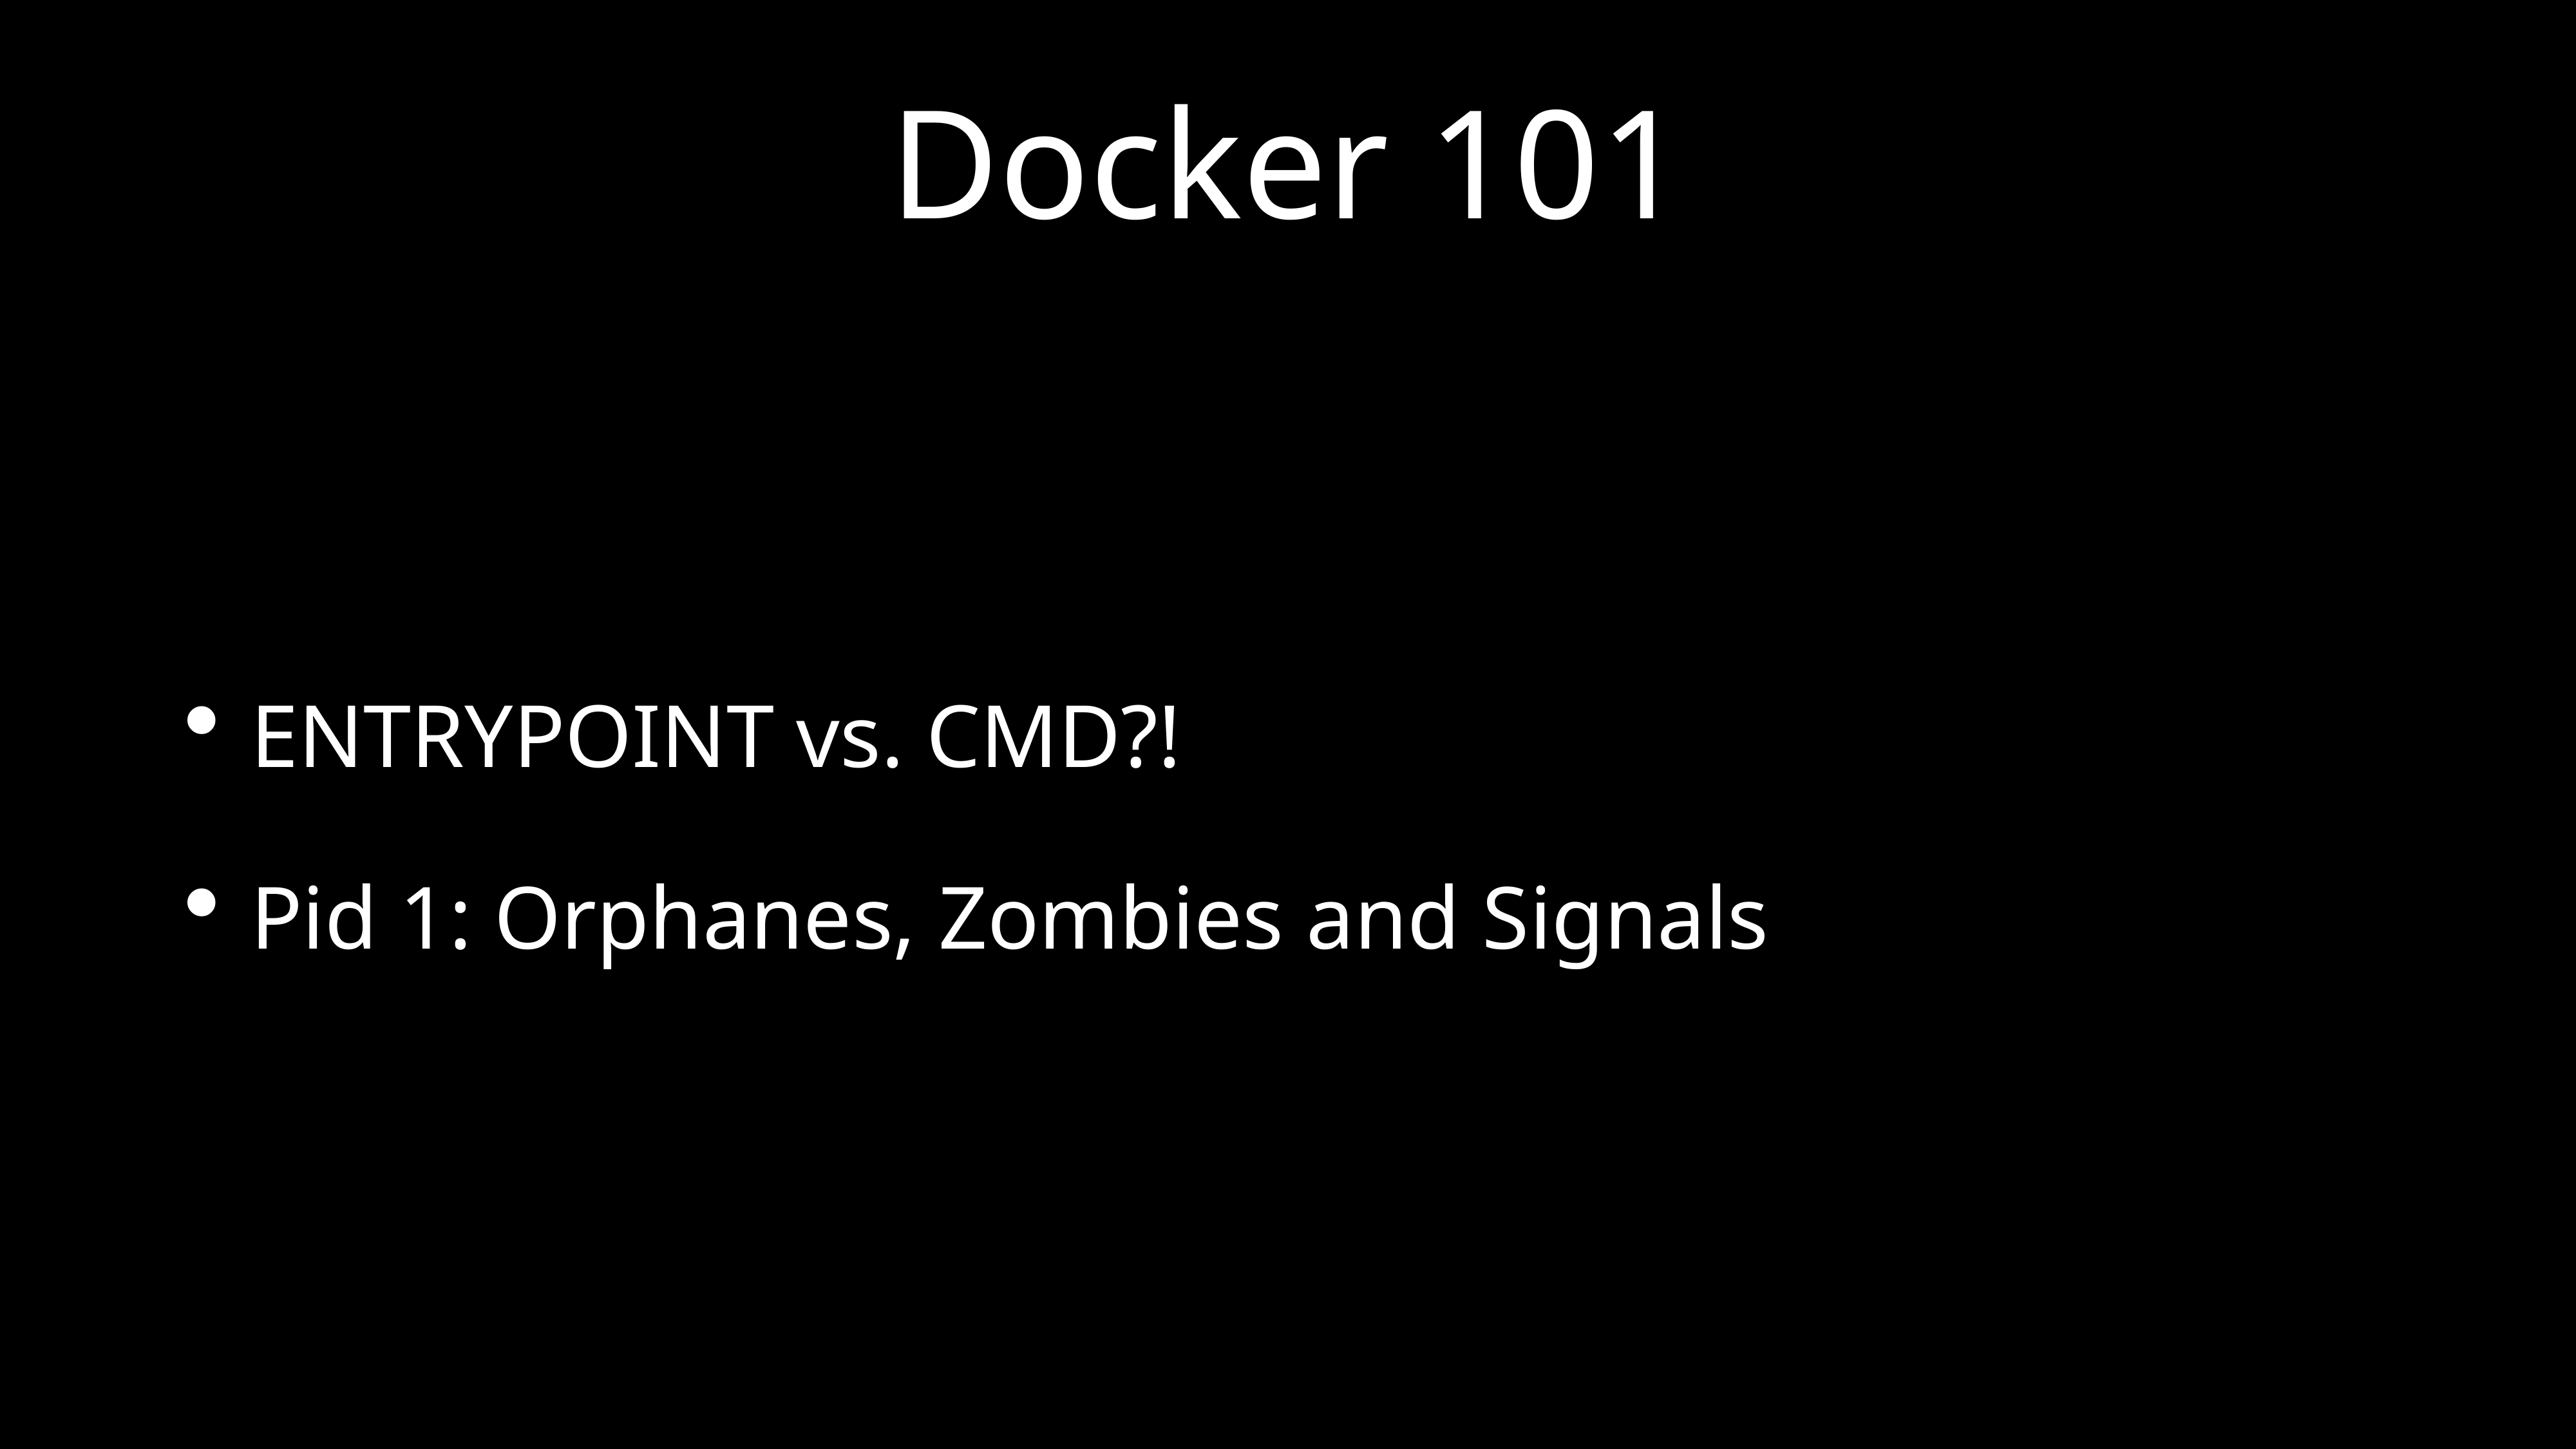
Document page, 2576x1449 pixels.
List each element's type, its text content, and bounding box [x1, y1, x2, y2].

list ENTRYPOINT vs. CMD?! Pid 1: Orphanes, Zombies and Signals [178, 332, 2398, 1316]
title Docker 101 [178, 37, 2398, 279]
